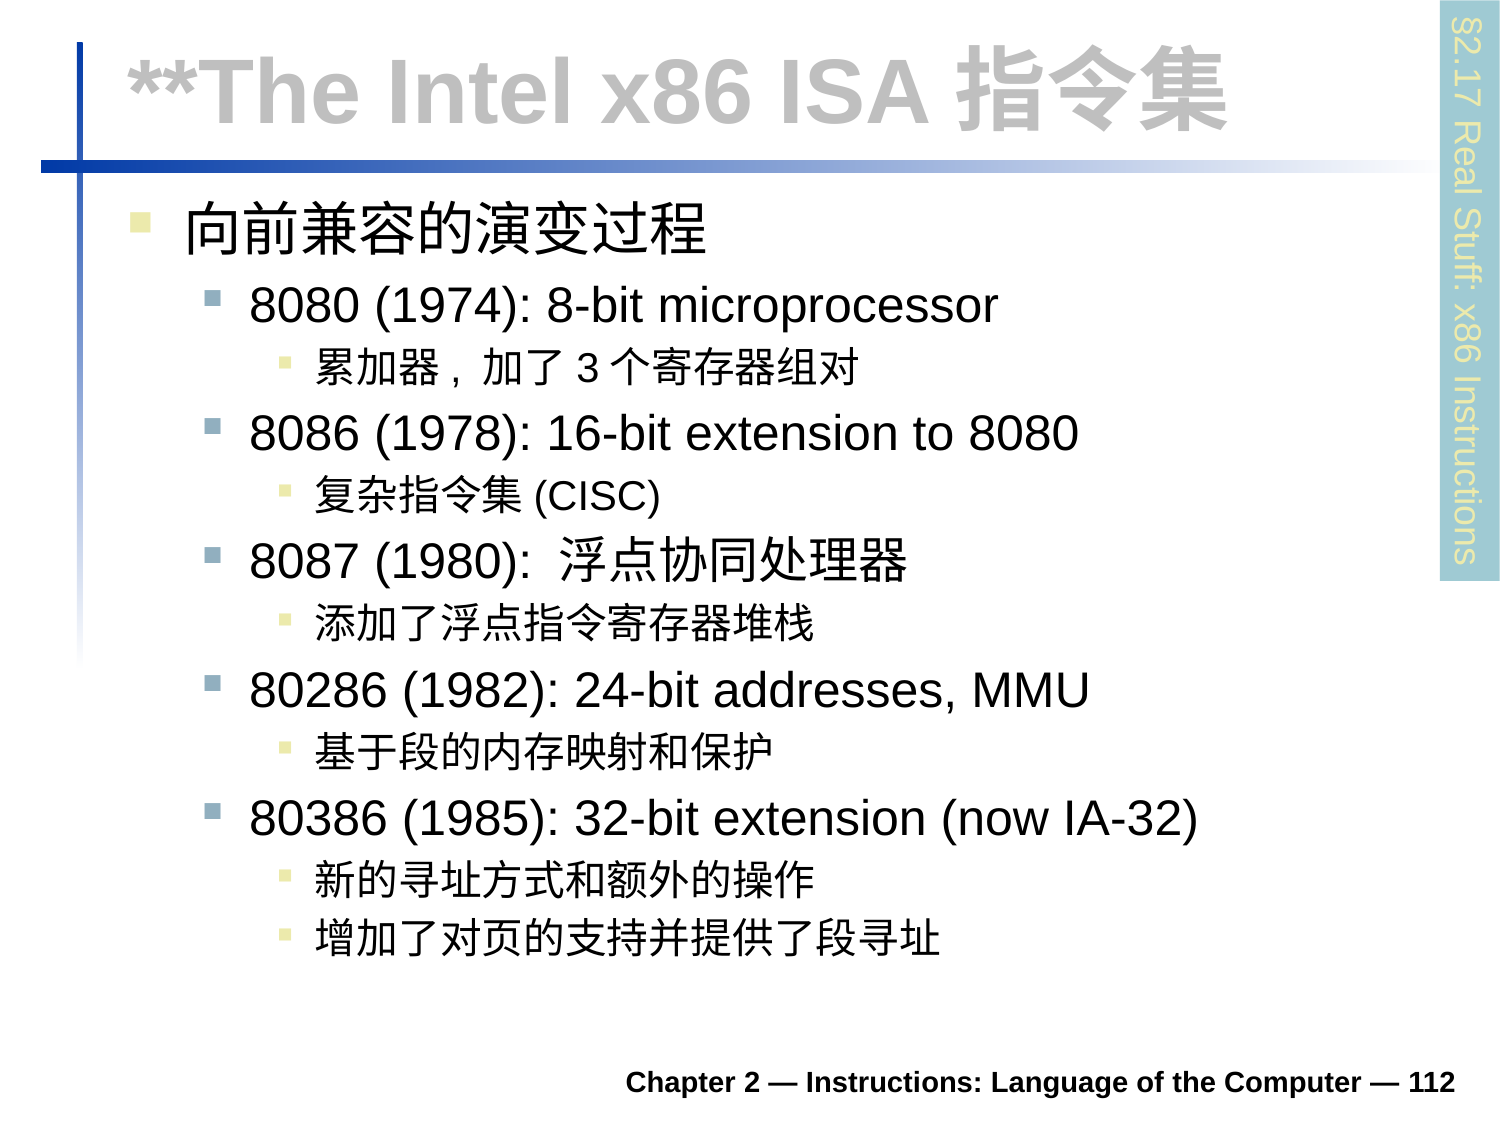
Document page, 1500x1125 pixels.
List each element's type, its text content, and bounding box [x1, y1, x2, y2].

list 向前兼容的演变过程 8080 (1974): 8-bit microprocessor 累加器, 加了3个寄存器组对 8086 (1978): 16-bit extension to 8080 复杂指令集(CISC) 8087 (1980): 浮点协同处理器 添加了浮点指令寄存器堆栈 80286 (1982): 24-bit addresses, MMU 基于段的内存映射和保护 80386 (1985): 32-bit extension (now IA-32) 新的寻址方式和额外的操作 增加了对页的支持并提供了段寻址 [111, 184, 1470, 1024]
text_box §2.17 Real Stuff: x86 Instructions [1439, 0, 1500, 581]
footer Chapter 2 — Instructions: Language of the Computer — 112 [277, 1046, 1471, 1106]
title **The Intel x86 ISA指令集 [111, 0, 1439, 150]
